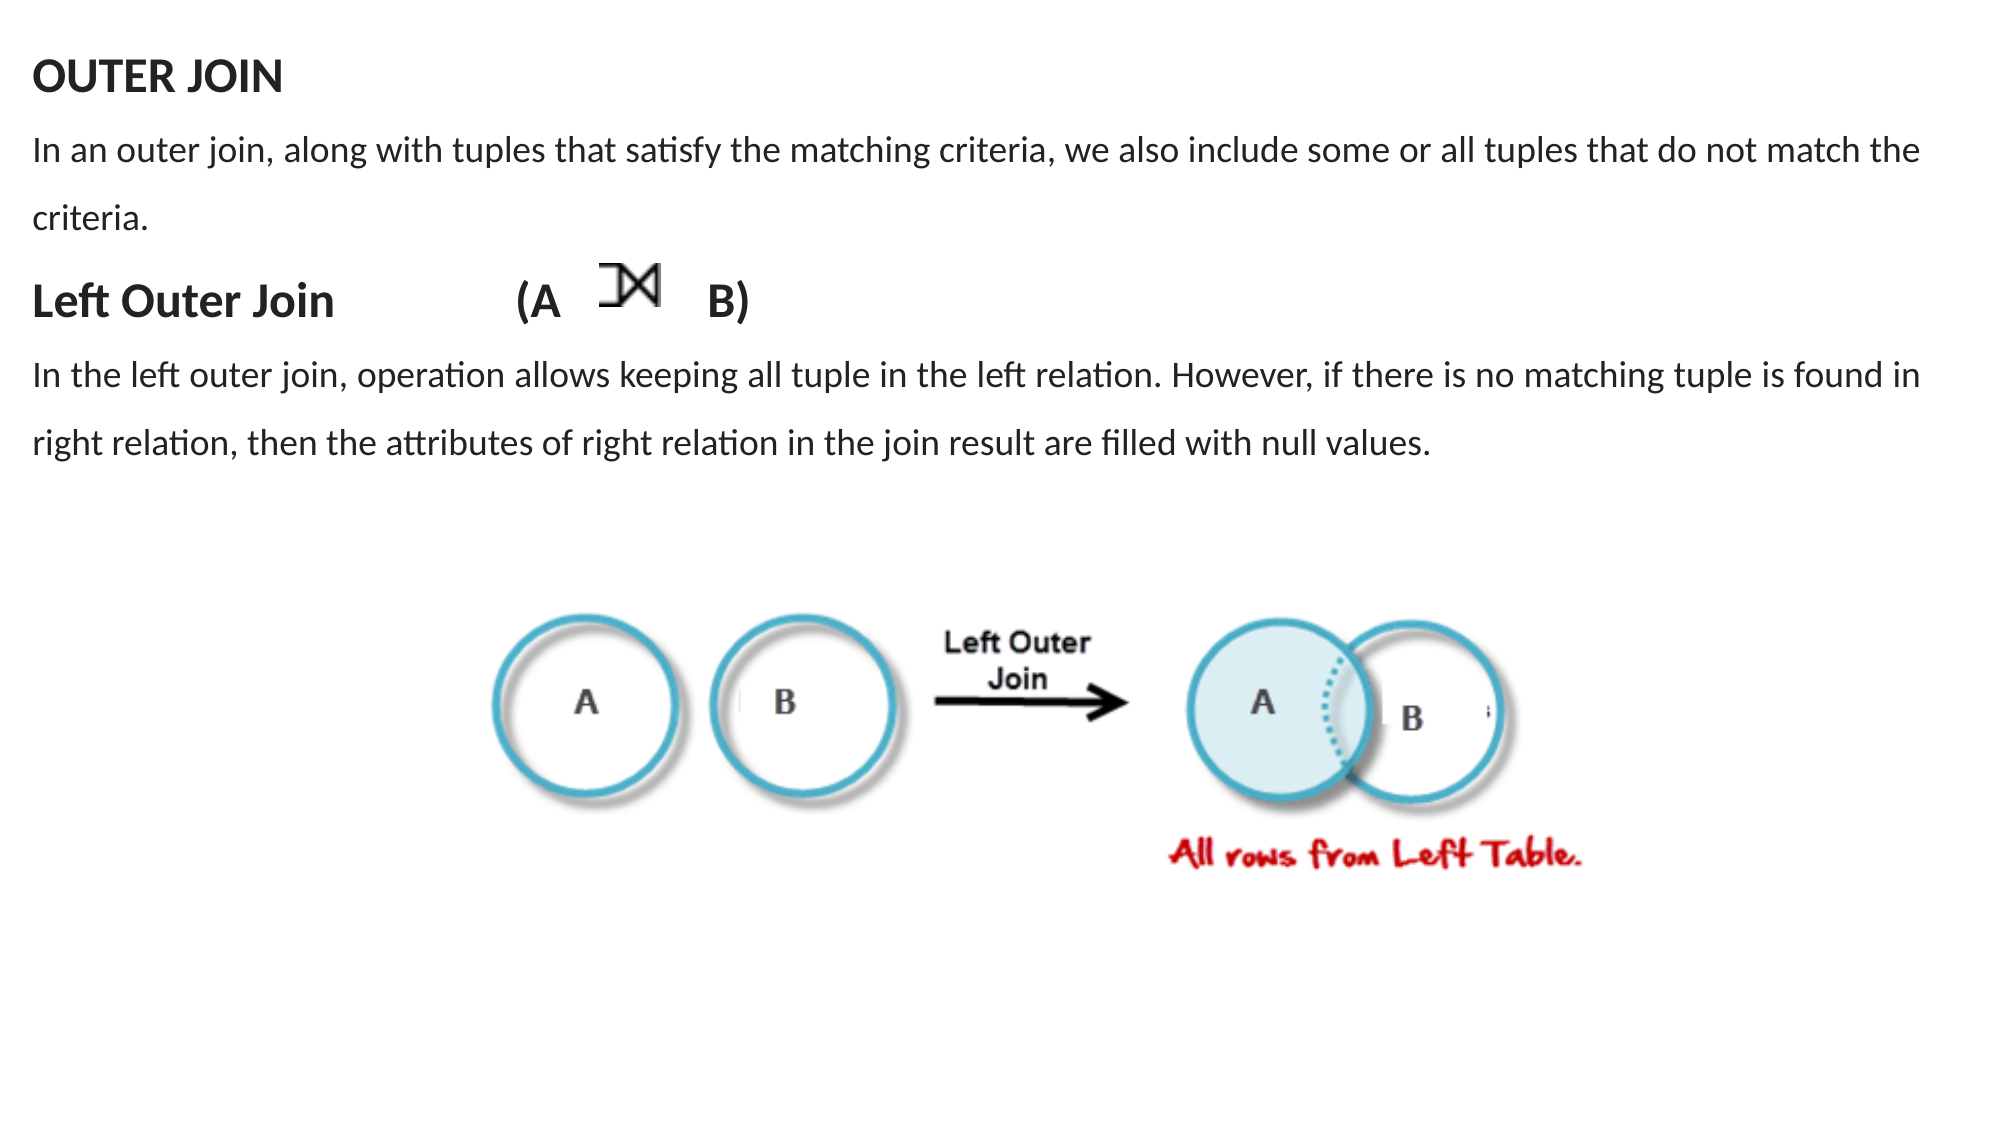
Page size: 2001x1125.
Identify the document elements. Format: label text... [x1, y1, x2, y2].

text_box OUTER JOIN In an outer join, along with tuples that satisfy the matching criteria, we also include some or all tuples that do not match the criteria. Left Outer Join (A B) In the left outer join, operation allows keeping all tuple in the left relation. However, if there is no matching tuple is found in right relation, then the attributes of right relation in the join result are filled with null values. [32, 12, 1924, 476]
picture [599, 263, 661, 307]
picture [482, 568, 1605, 902]
